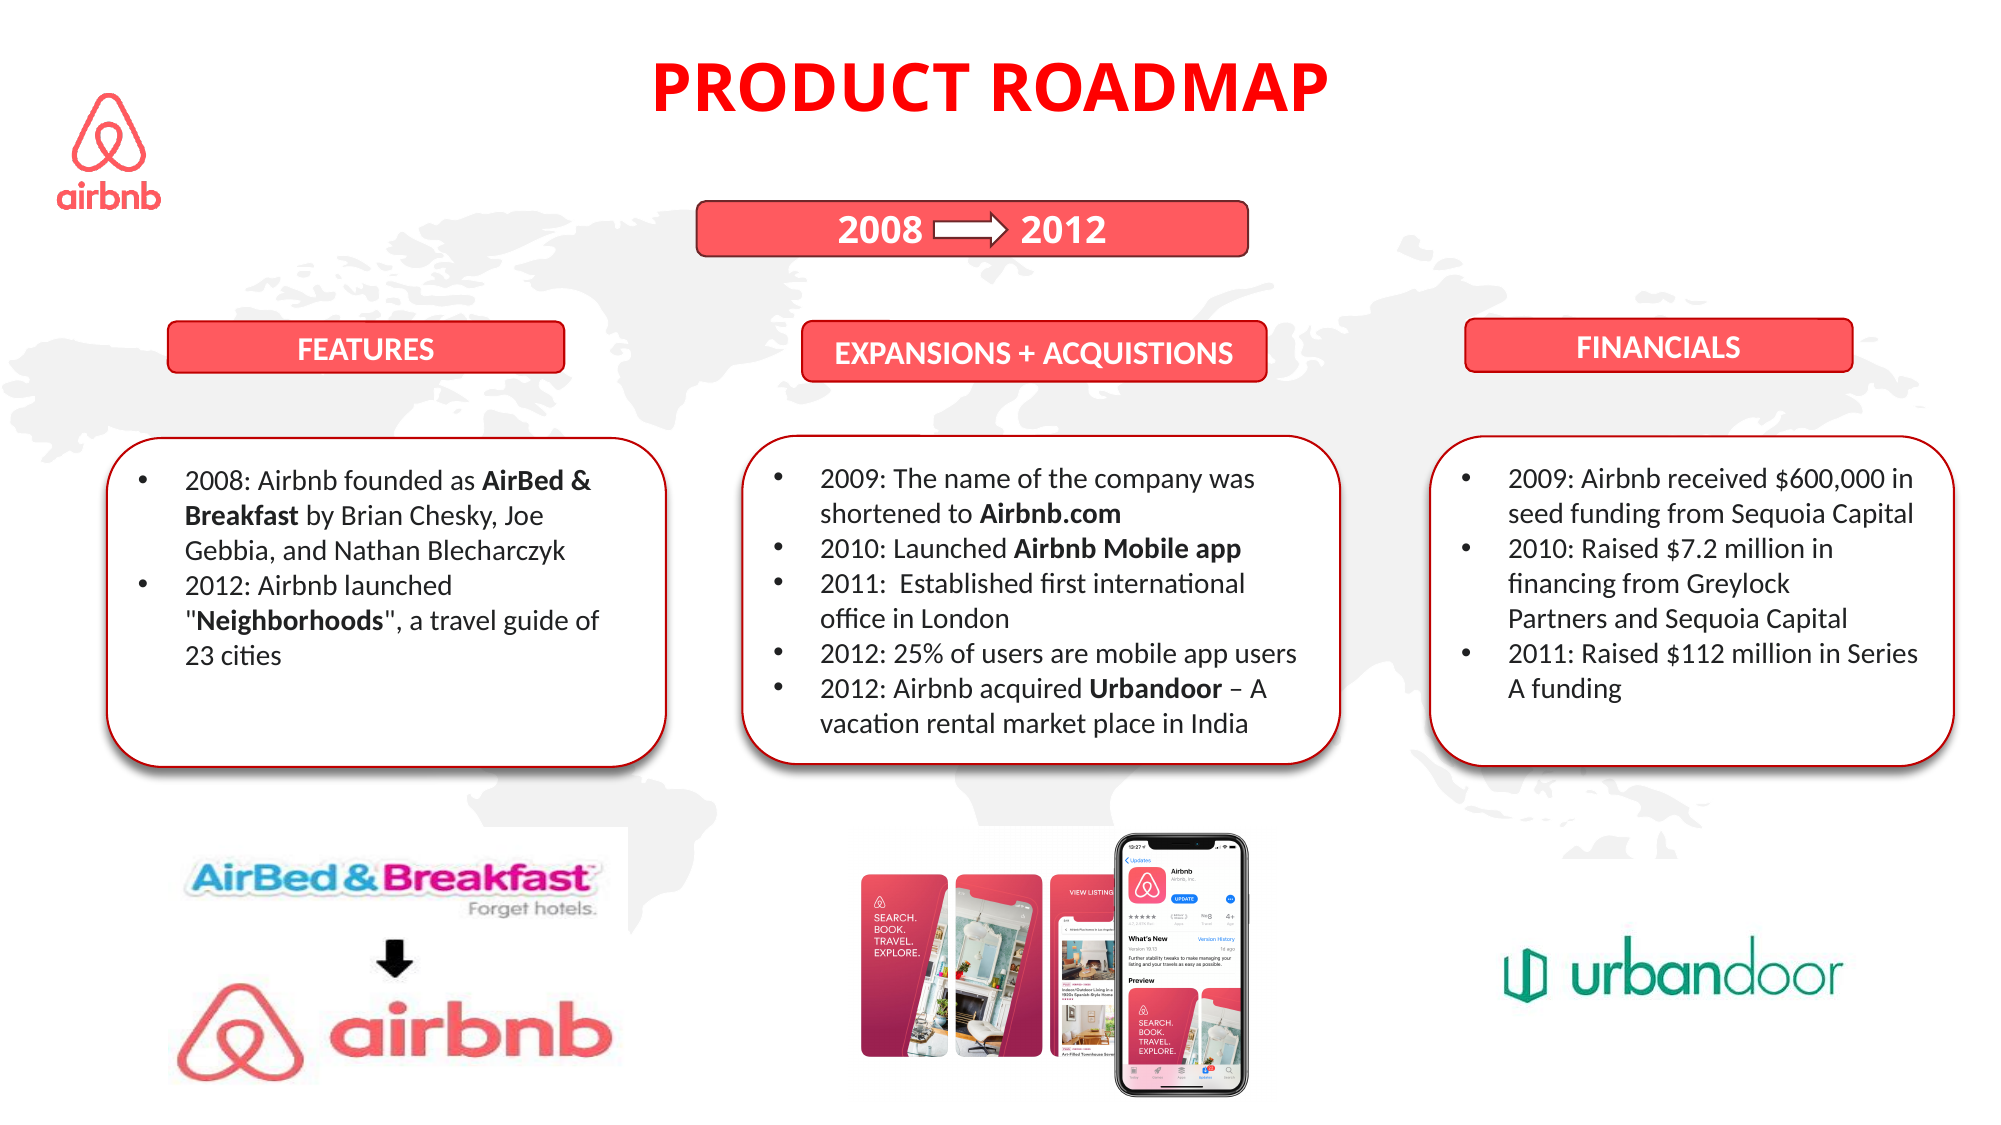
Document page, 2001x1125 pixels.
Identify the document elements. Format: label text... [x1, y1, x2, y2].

text_box 2009: Airbnb received $600,000 in seed funding from Sequoia Capital 2010: Raised $7.2 million in financing from Greylock Partners and Sequoia Capital 2011: Raised $112 million in Series A funding [1929, 444, 1955, 759]
picture [168, 827, 628, 1103]
picture [848, 826, 1277, 1102]
picture [1449, 859, 1900, 1071]
text_box PRODUCT ROADMAP [340, 40, 1642, 139]
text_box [0, 200, 1929, 1087]
picture [53, 91, 163, 200]
